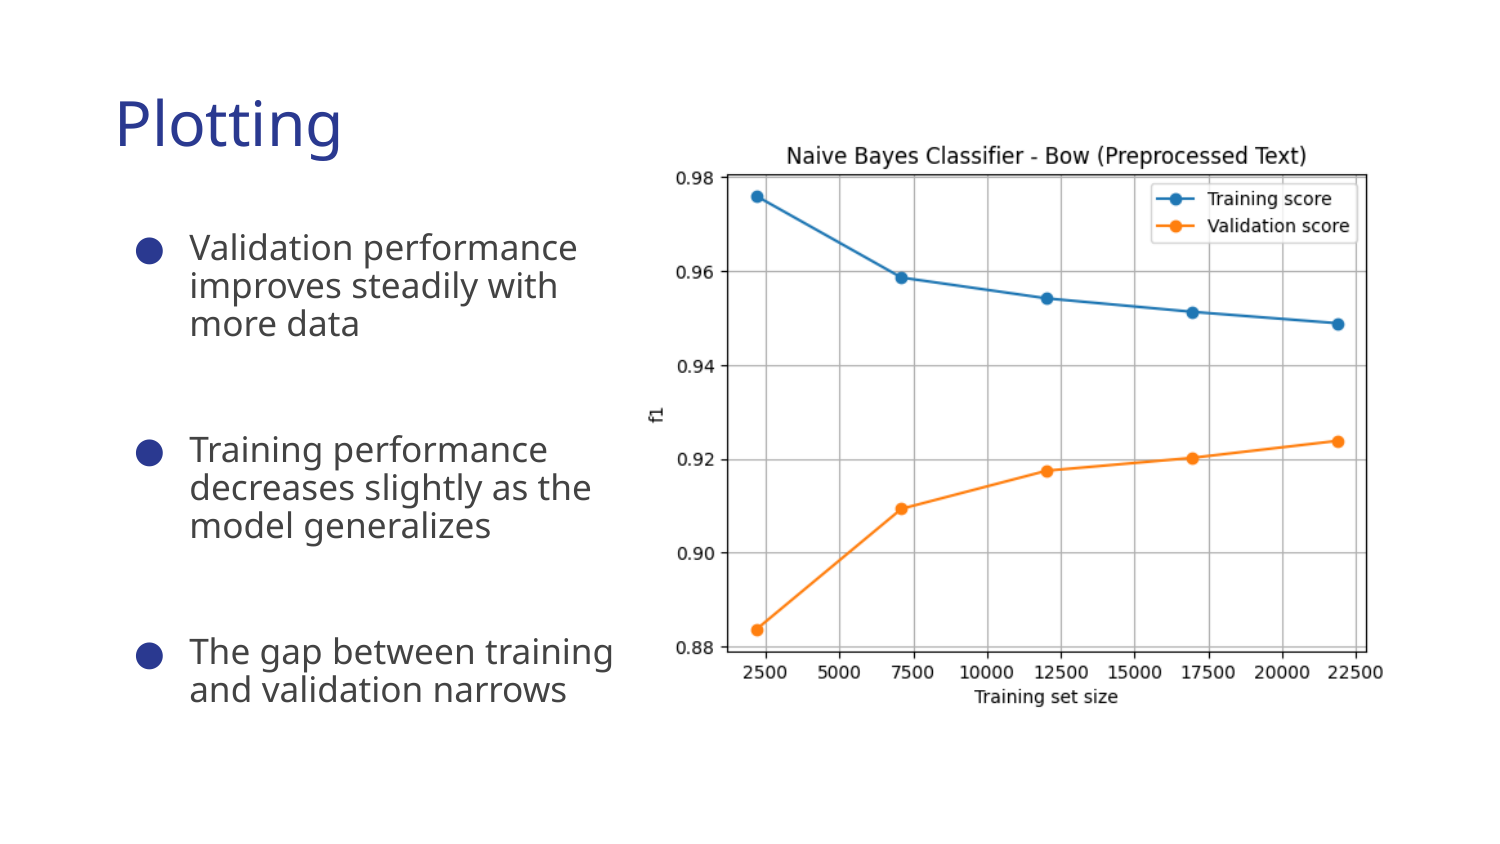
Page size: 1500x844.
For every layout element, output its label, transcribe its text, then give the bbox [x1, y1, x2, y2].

list Validation performance improves steadily with more data Training performance decreases slightly as the model generalizes The gap between training and validation narrows [103, 224, 638, 760]
picture [637, 133, 1398, 720]
title Plotting [103, 44, 1397, 208]
